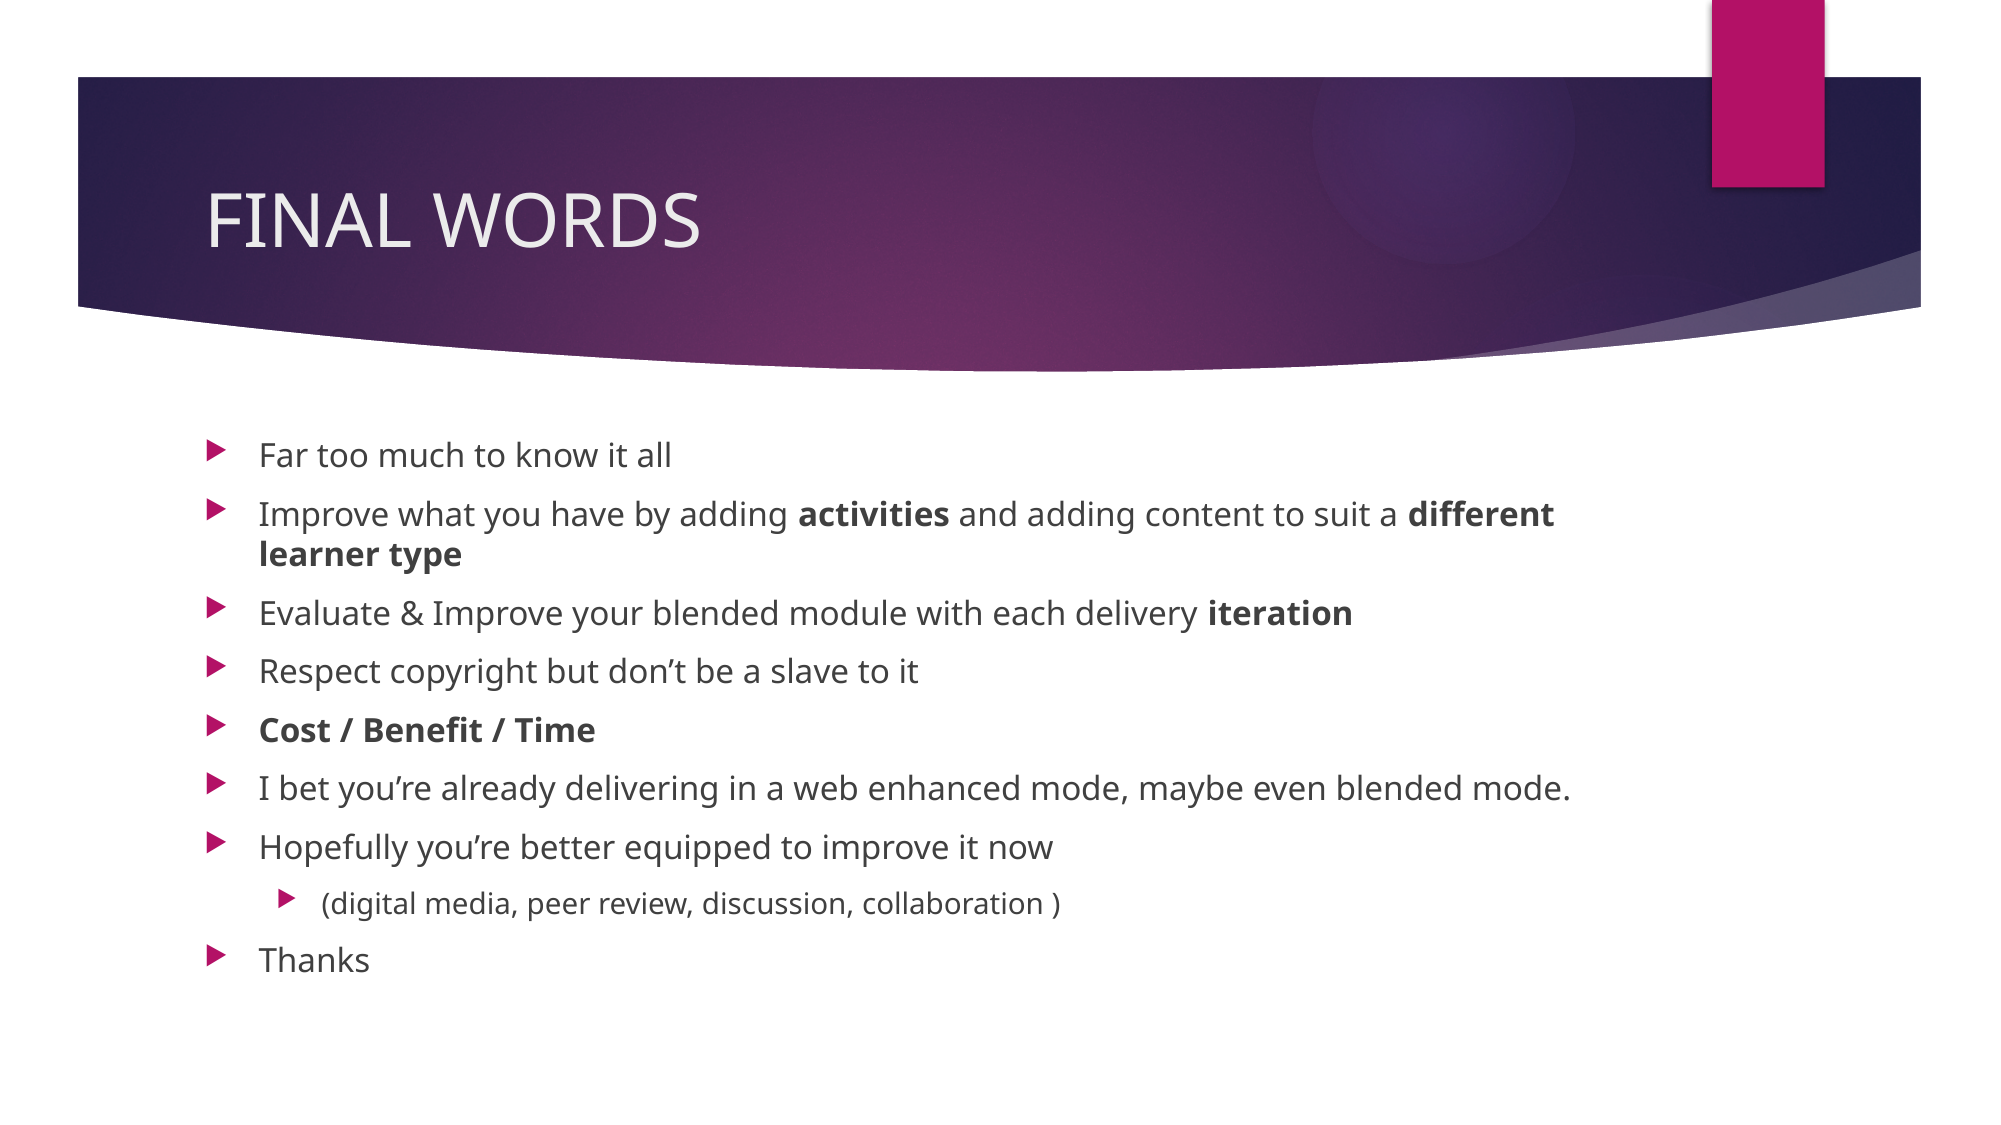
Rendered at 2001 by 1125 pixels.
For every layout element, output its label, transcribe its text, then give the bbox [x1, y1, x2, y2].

list Far too much to know it all Improve what you have by adding activities and adding content to suit a different learner type Evaluate & Improve your blended module with each delivery iteration Respect copyright but don’t be a slave to it Cost / Benefit / Time I bet you’re already delivering in a web enhanced mode, maybe even blended mode. Hopefully you’re better equipped to improve it now (digital media, peer review, discussion, collaboration ) Thanks [189, 427, 1638, 988]
title FINAL WORDS [189, 159, 1627, 276]
